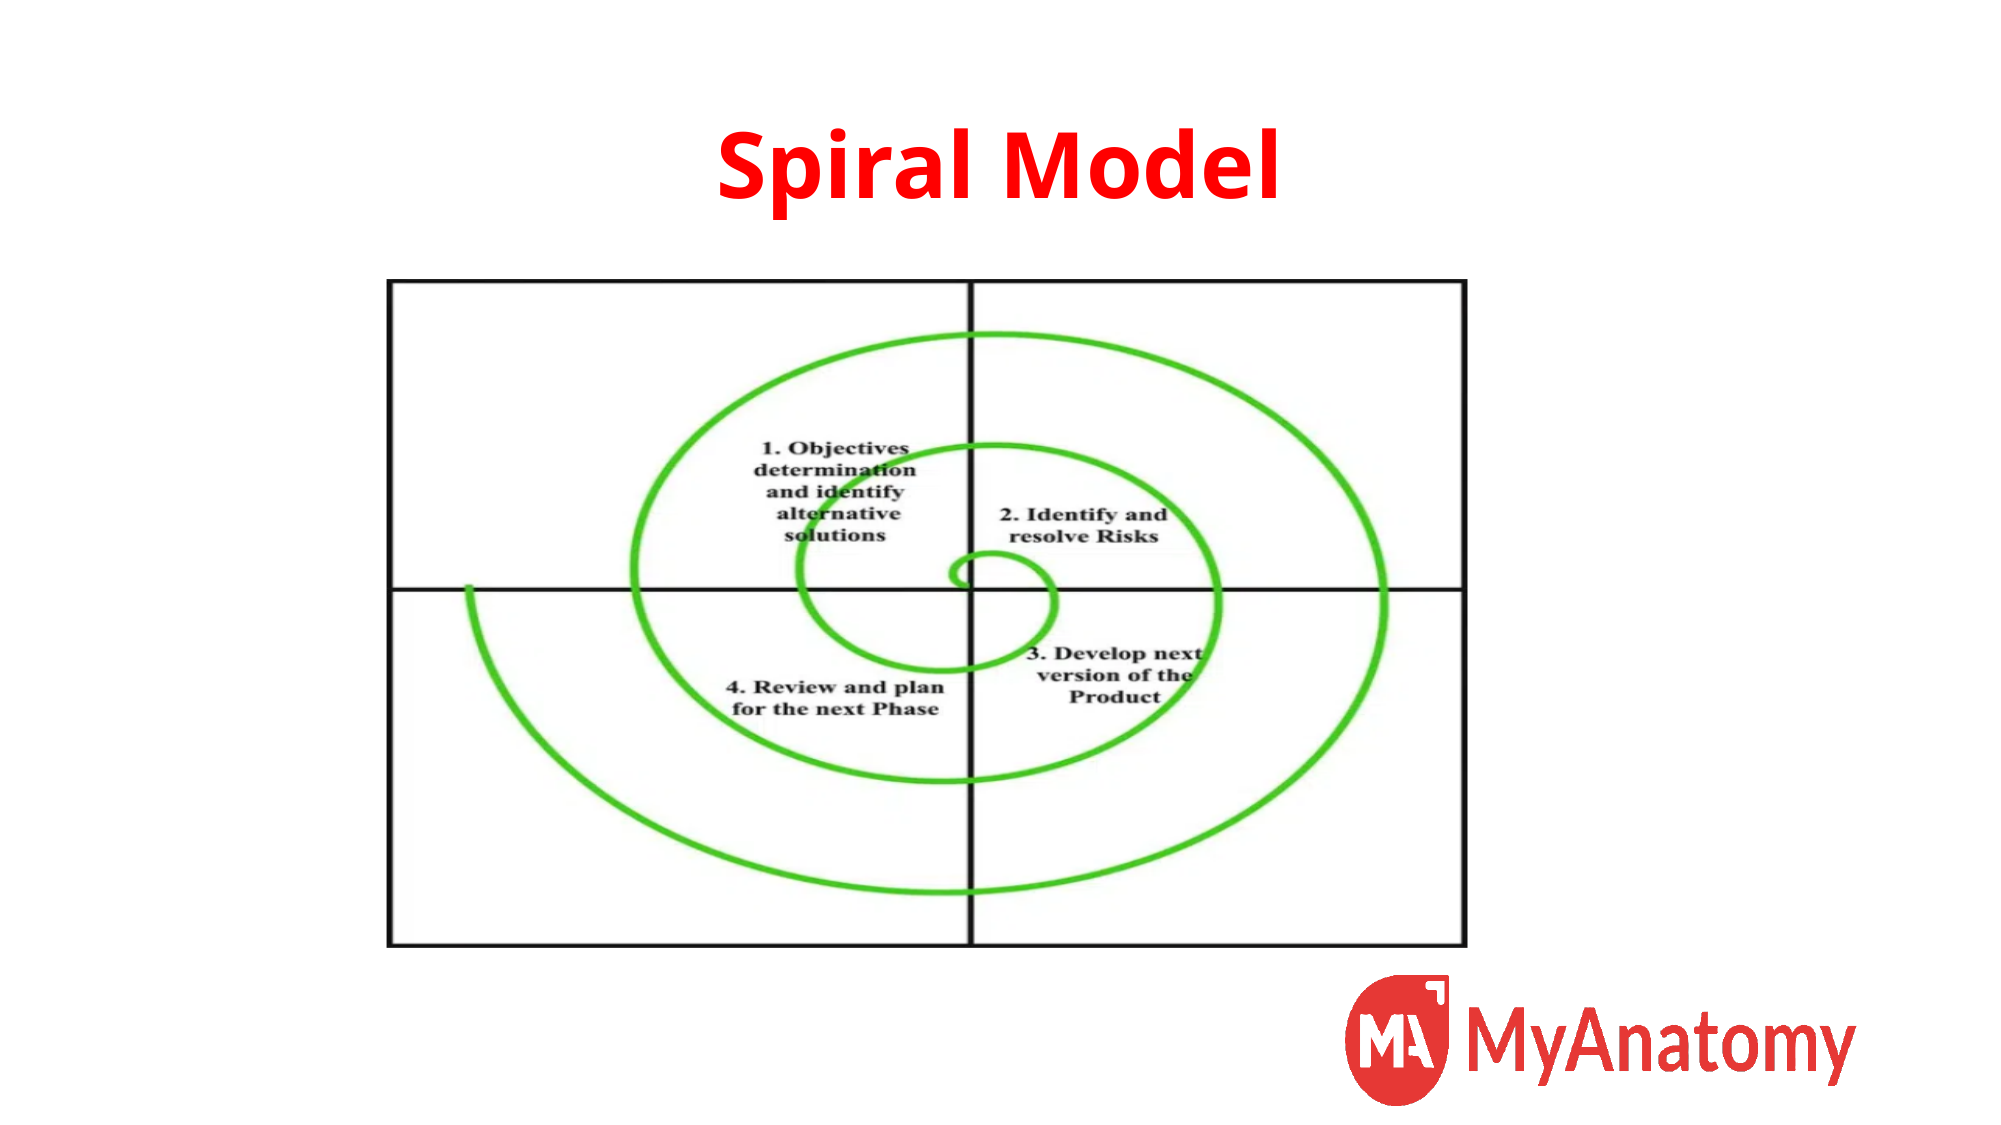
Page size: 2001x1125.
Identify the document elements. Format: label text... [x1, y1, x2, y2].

picture [1337, 932, 1863, 1125]
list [376, 277, 1474, 951]
title Spiral Model [137, 59, 1863, 278]
